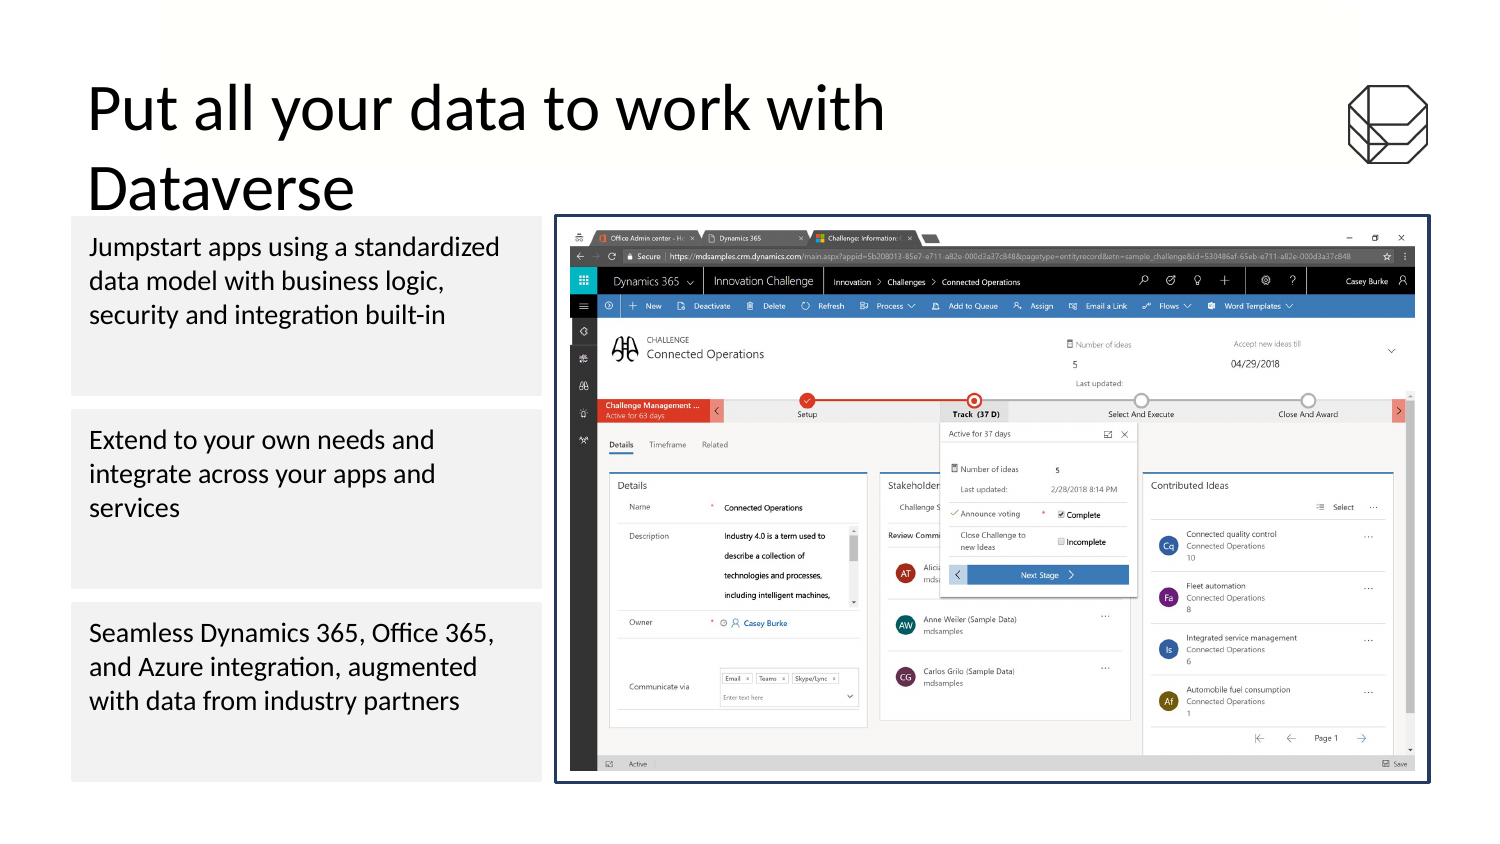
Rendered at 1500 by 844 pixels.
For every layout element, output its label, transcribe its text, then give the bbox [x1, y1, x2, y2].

text_box Jumpstart apps using a standardized data model with business logic, security and integration built-in [70, 215, 542, 397]
text_box Seamless Dynamics 365, Office 365, and Azure integration, augmented with data from industry partners [70, 602, 542, 783]
text_box Extend to your own needs and integrate across your apps and services [70, 408, 542, 590]
title Put all your data to work with Dataverse [72, 56, 1080, 125]
picture [160, 0, 1428, 169]
picture [556, 216, 1428, 782]
